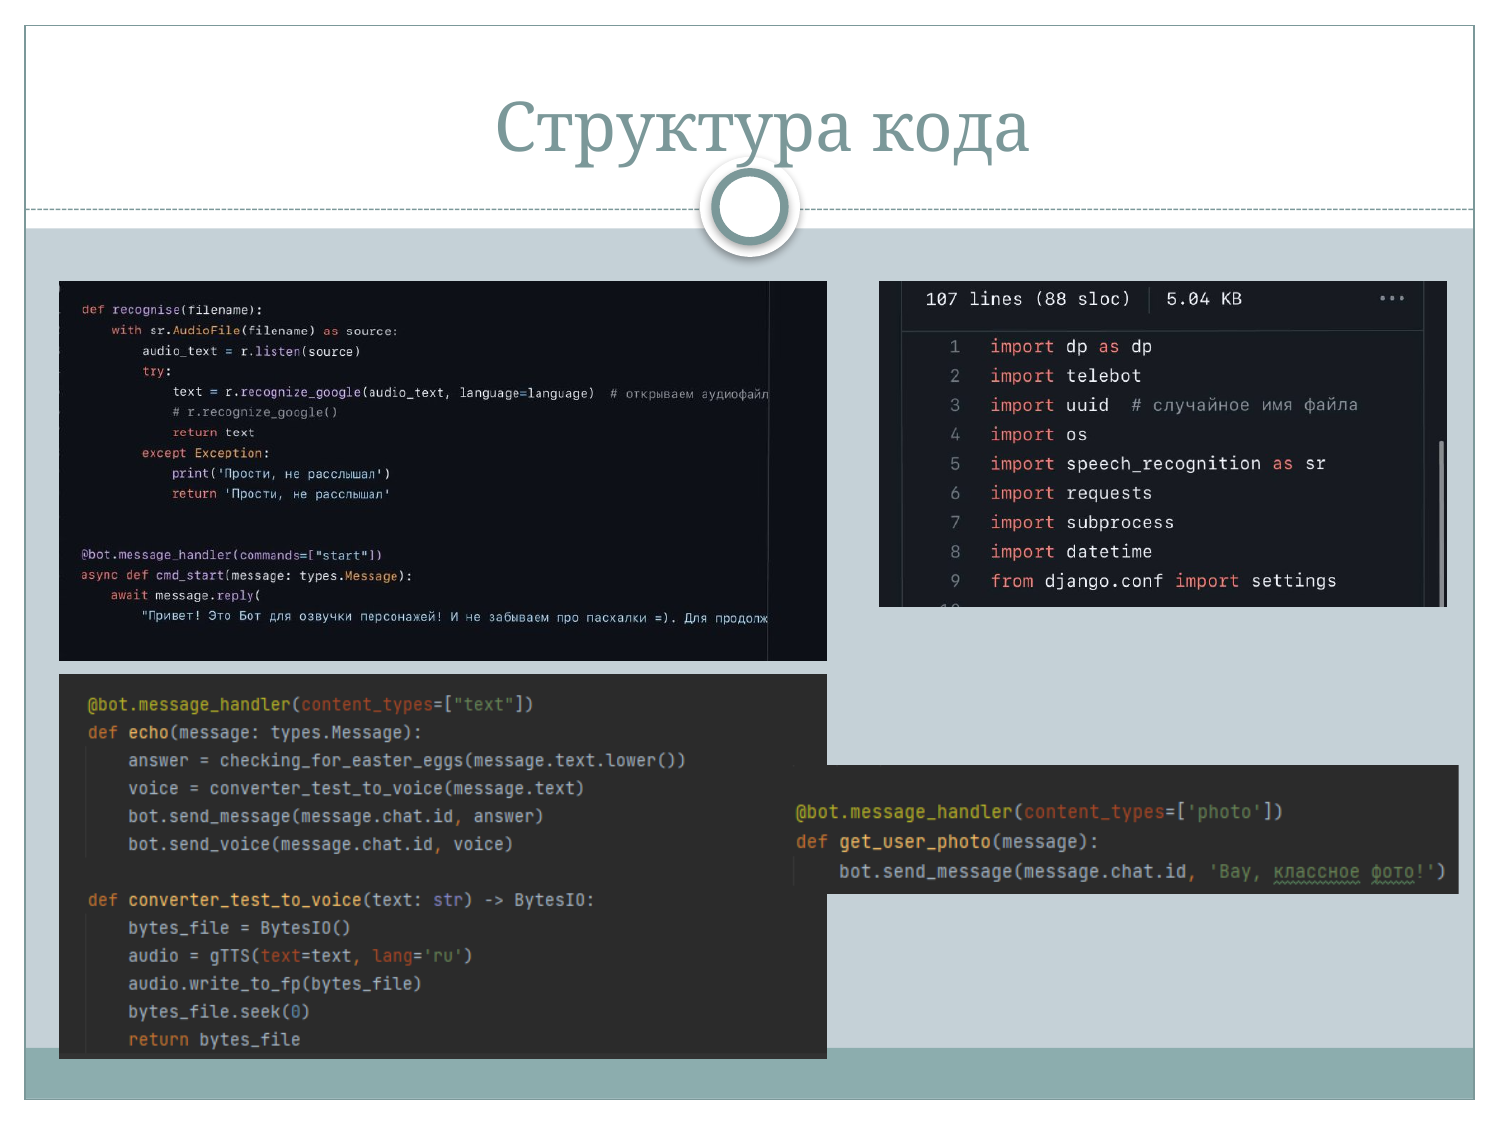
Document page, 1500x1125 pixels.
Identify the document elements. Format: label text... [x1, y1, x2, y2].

picture [58, 674, 1459, 1059]
picture [879, 281, 1448, 607]
picture [58, 281, 828, 661]
title Структура кода [88, 19, 1439, 173]
